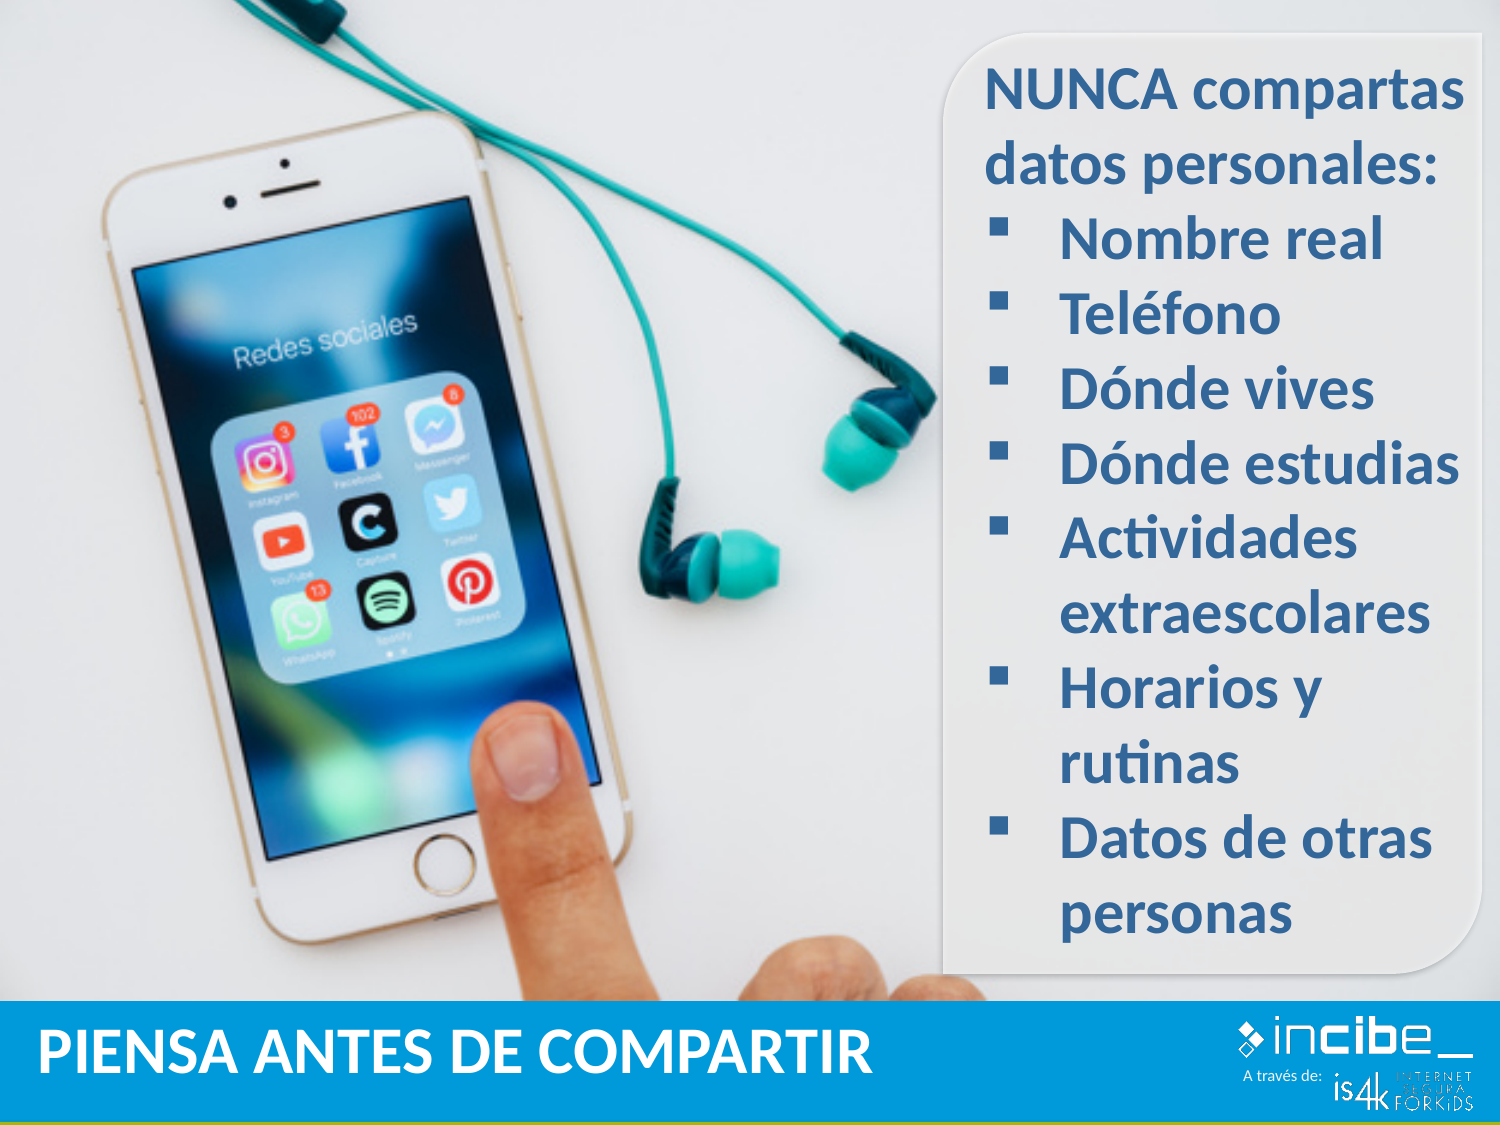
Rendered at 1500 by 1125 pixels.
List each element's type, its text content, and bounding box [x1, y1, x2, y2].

picture [1356, 1026, 1363, 1053]
picture [0, 0, 1500, 1000]
picture [1356, 1073, 1387, 1109]
picture [1347, 1090, 1352, 1100]
picture [308, 0, 323, 4]
picture [1356, 1017, 1363, 1023]
picture [1402, 1026, 1430, 1053]
title PIENSA ANTES DE COMPARTIR [22, 1008, 1347, 1125]
picture [1396, 1096, 1400, 1109]
picture [1369, 1017, 1396, 1053]
